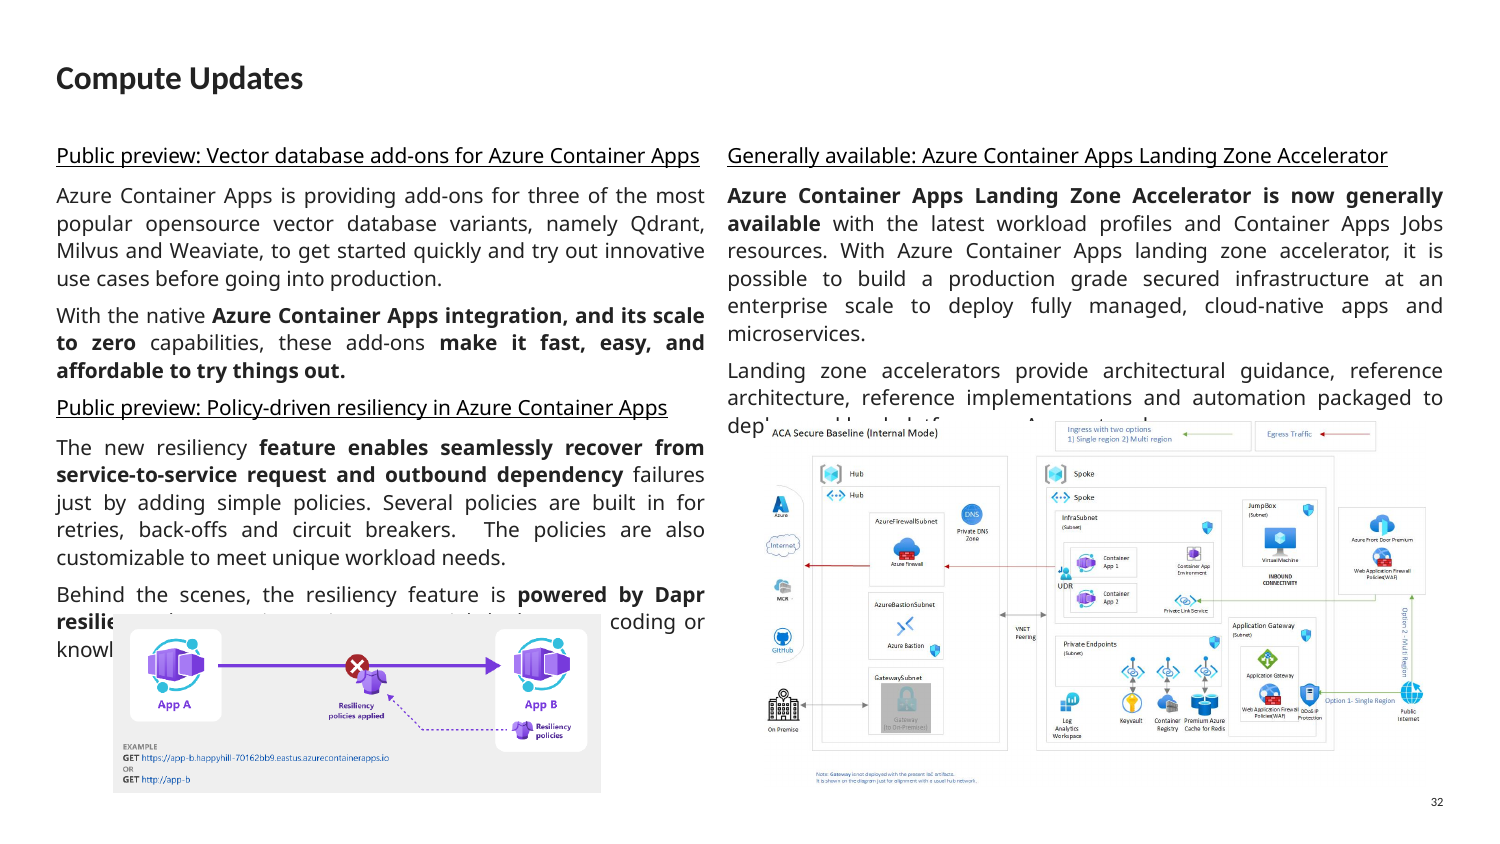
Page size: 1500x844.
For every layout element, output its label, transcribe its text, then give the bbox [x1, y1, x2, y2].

list Public preview: Vector database add-ons for Azure Container Apps Azure Container Apps is providing add-ons for three of the most popular opensource vector database variants, namely Qdrant, Milvus and Weaviate, to get started quickly and try out innovative use cases before going into production. With the native Azure Container Apps integration, and its scale to zero capabilities, these add-ons make it fast, easy, and affordable to try things out. Public preview: Policy-driven resiliency in Azure Container Apps The new resiliency feature enables seamlessly recover from service-to-service request and outbound dependency failures just by adding simple policies. Several policies are built in for retries, back-offs and circuit breakers. The policies are also customizable to meet unique workload needs. Behind the scenes, the resiliency feature is powered by Dapr resiliency, however, it requires no special deployment, coding or knowledge of Dapr. [56, 140, 706, 637]
title Compute Updates [56, 56, 1444, 113]
picture [764, 421, 1426, 788]
list Generally available: Azure Container Apps Landing Zone Accelerator Azure Container Apps Landing Zone Accelerator is now generally available with the latest workload profiles and Container Apps Jobs resources. With Azure Container Apps landing zone accelerator, it is possible to build a production grade secured infrastructure at an enterprise scale to deploy fully managed, cloud-native apps and microservices. Landing zone accelerators provide architectural guidance, reference architecture, reference implementations and automation packaged to deploy workload platforms on Azure at scale. [727, 140, 1444, 410]
picture [113, 614, 601, 793]
